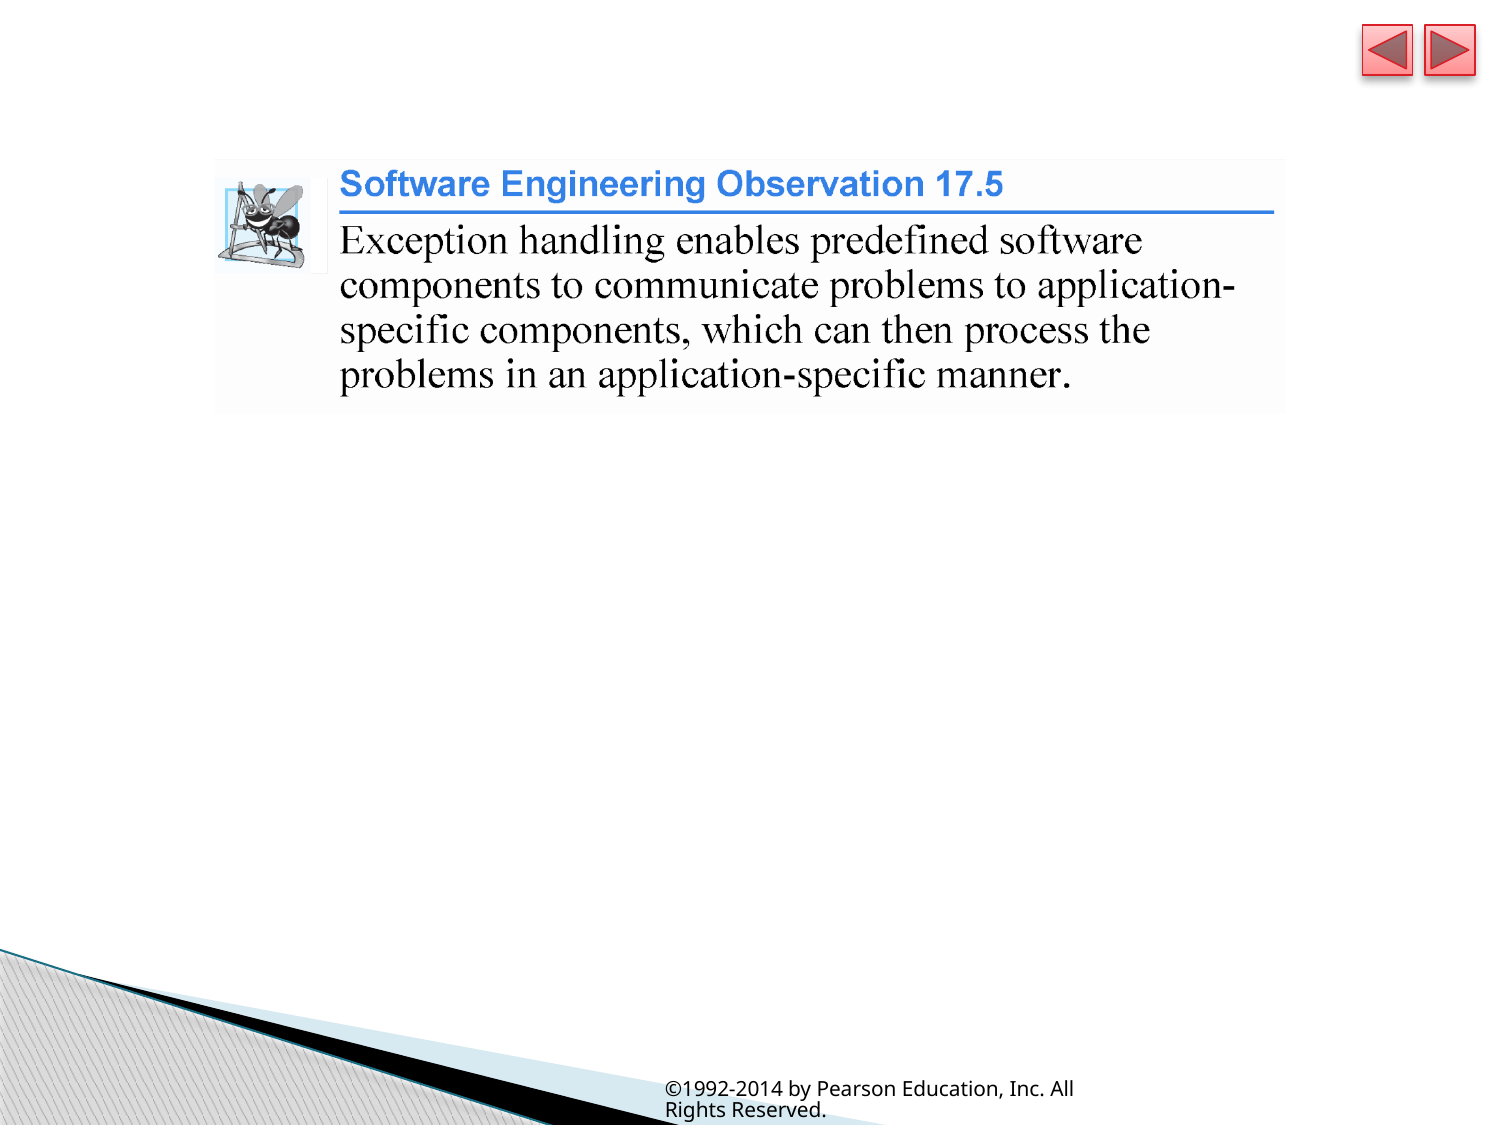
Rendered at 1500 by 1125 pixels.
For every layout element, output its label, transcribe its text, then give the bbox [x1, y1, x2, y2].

picture [0, 106, 1500, 1018]
footer ©1992-2014 by Pearson Education, Inc. All Rights Reserved. [650, 1051, 1105, 1112]
